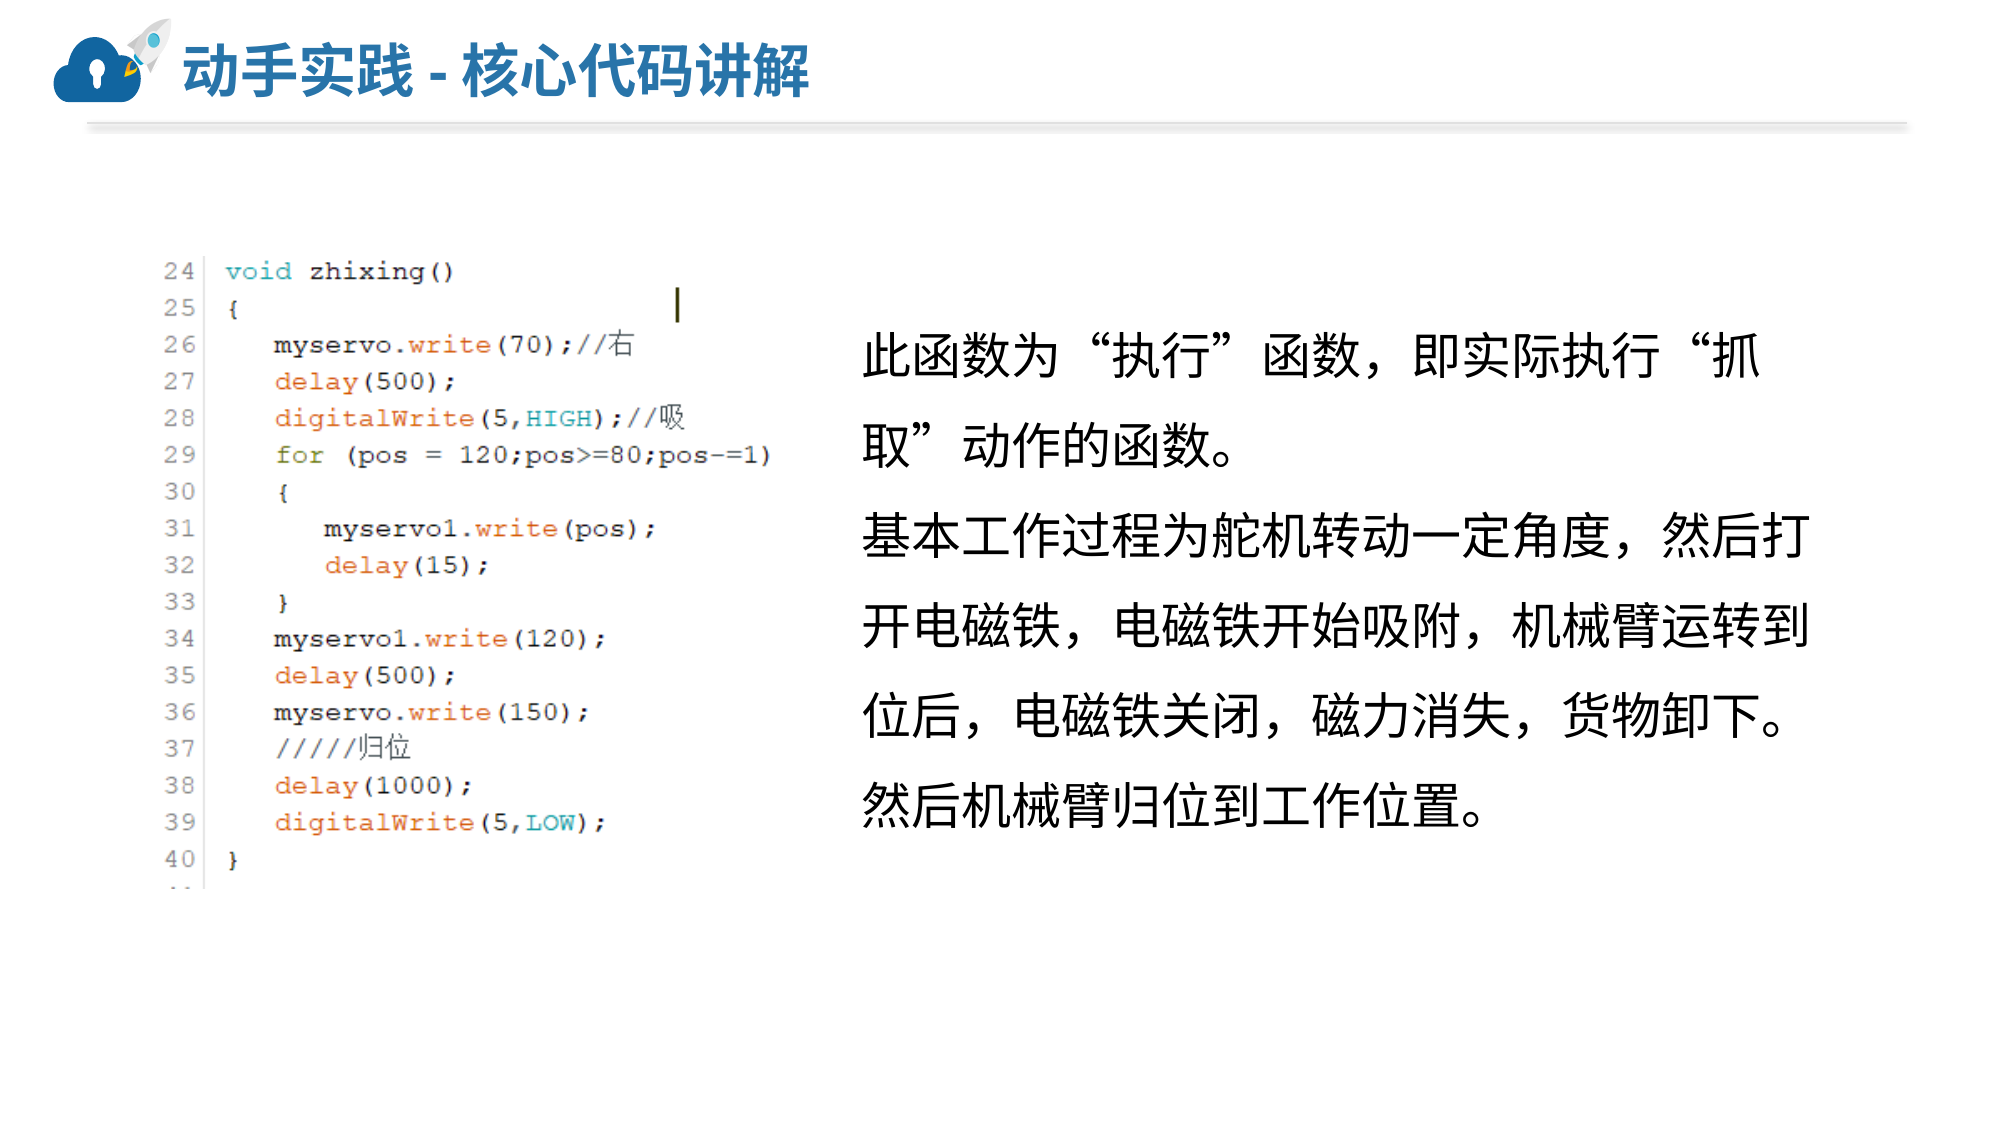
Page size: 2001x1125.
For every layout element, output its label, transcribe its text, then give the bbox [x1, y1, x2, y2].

title 动手实践-核心代码讲解 [181, 29, 1516, 108]
picture [113, 7, 182, 91]
picture [150, 256, 793, 889]
text_box 此函数为“执行”函数，即实际执行“抓取”动作的函数。 基本工作过程为舵机转动一定角度，然后打开电磁铁，电磁铁开始吸附，机械臂运转到位后，电磁铁关闭，磁力消失，货物卸下。然后机械臂归位到工作位置。 [846, 287, 1850, 843]
